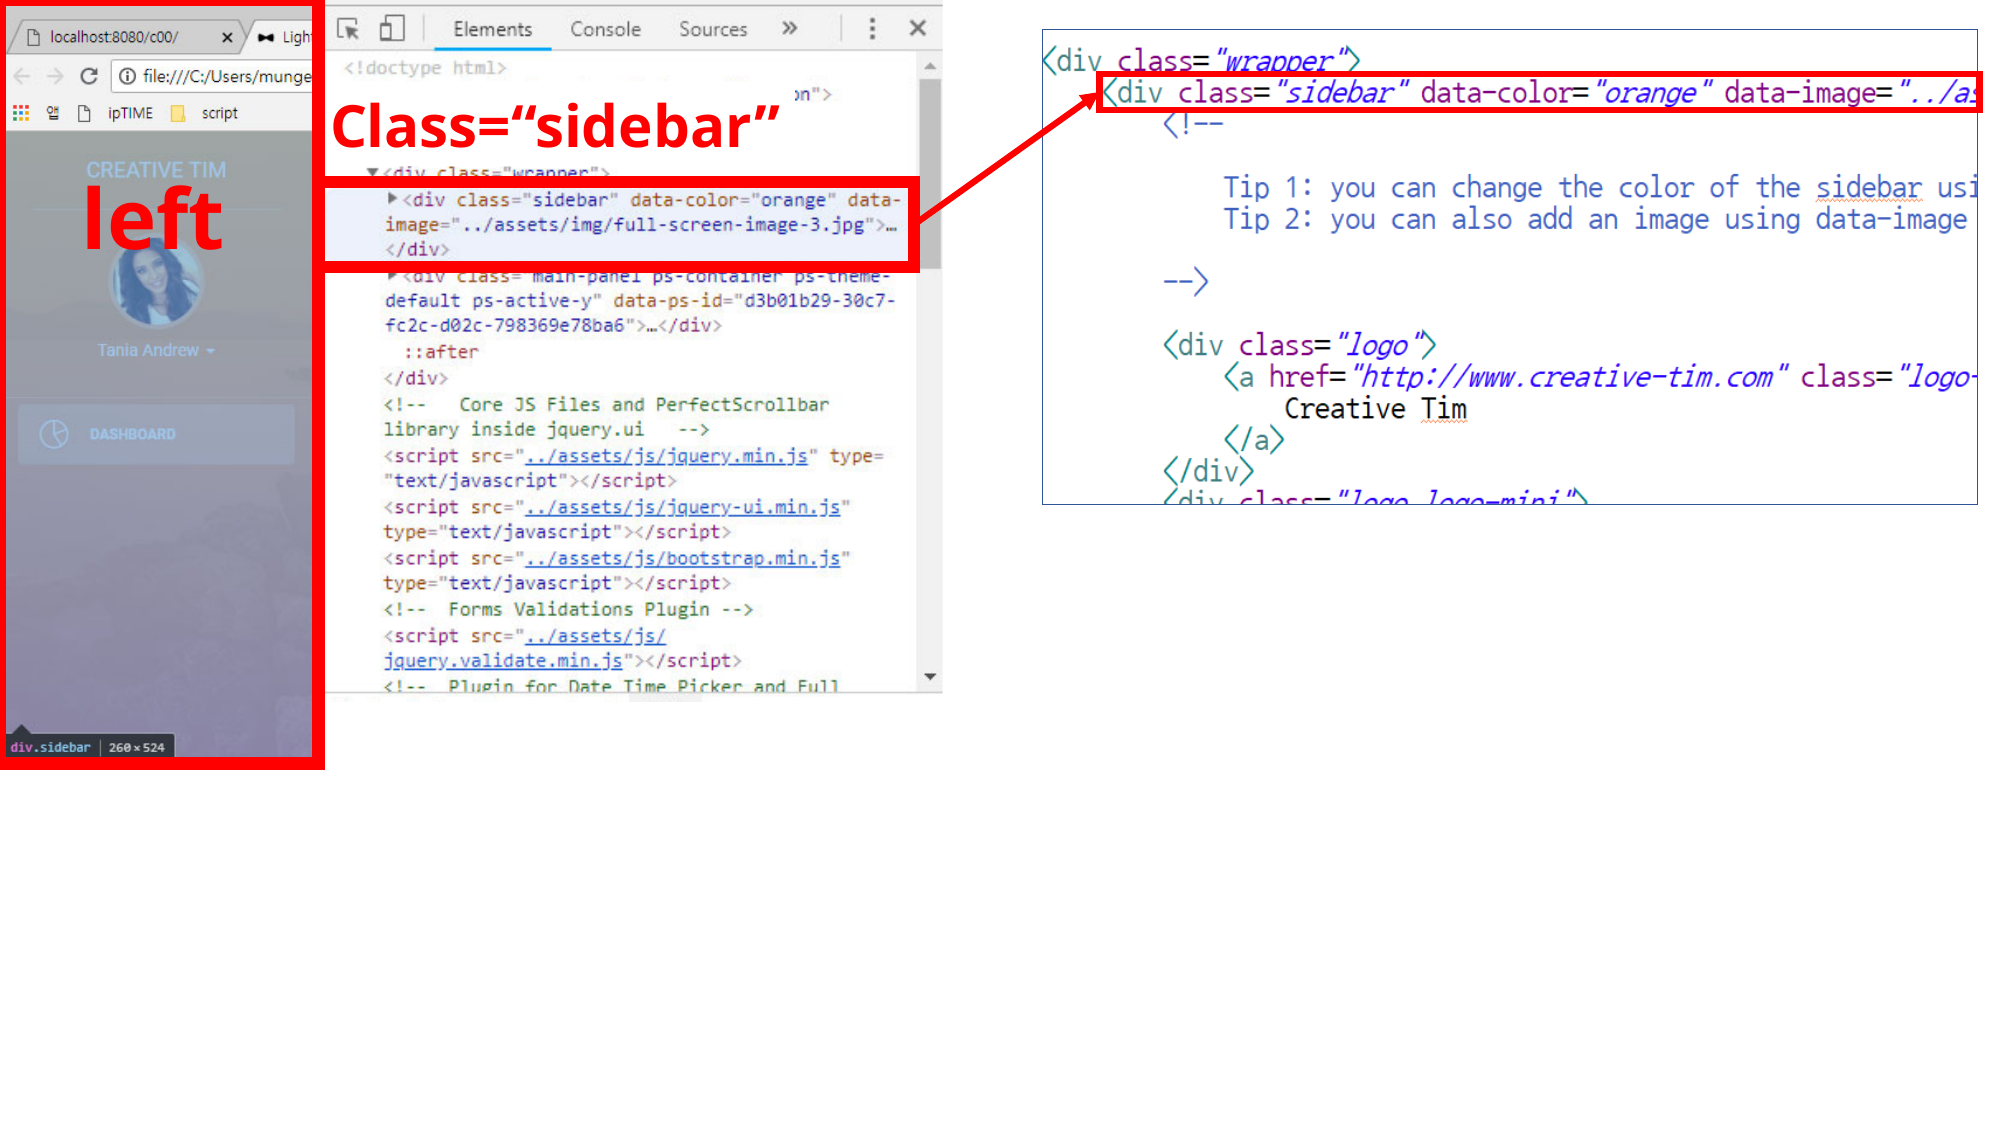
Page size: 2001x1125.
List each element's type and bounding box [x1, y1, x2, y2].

picture [1042, 29, 1978, 505]
picture [0, 0, 943, 764]
text_box [914, 91, 1100, 225]
